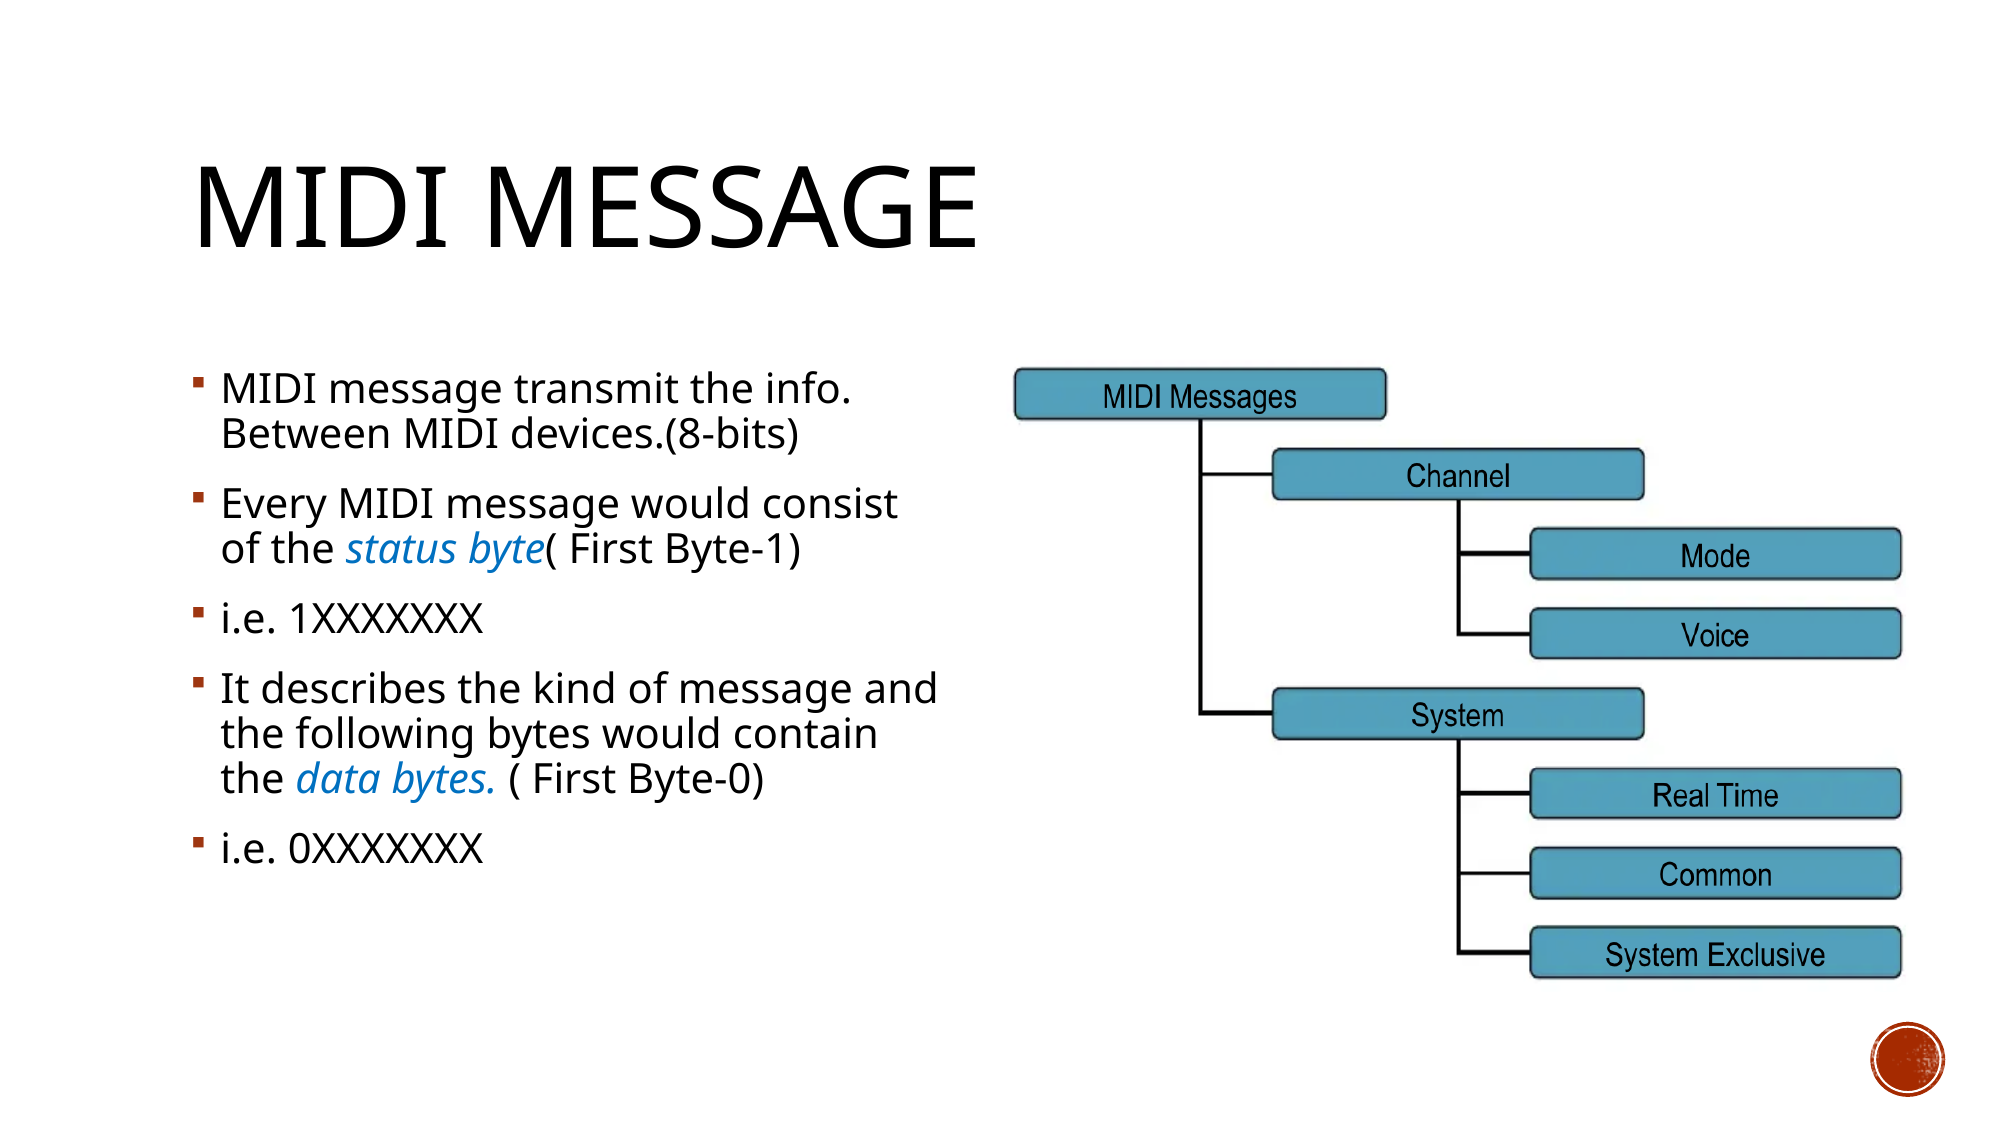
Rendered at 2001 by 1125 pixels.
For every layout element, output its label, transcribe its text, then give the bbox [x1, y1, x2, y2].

title MIDI Message [175, 79, 1826, 344]
list MIDI message transmit the info. Between MIDI devices.(8-bits) Every MIDI message would consist of the status byte( First Byte-1) i.e. 1XXXXXXX It describes the kind of message and the following bytes would contain the data bytes. ( First Byte-0) i.e. 0XXXXXXX [175, 360, 956, 1013]
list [1003, 326, 1921, 990]
